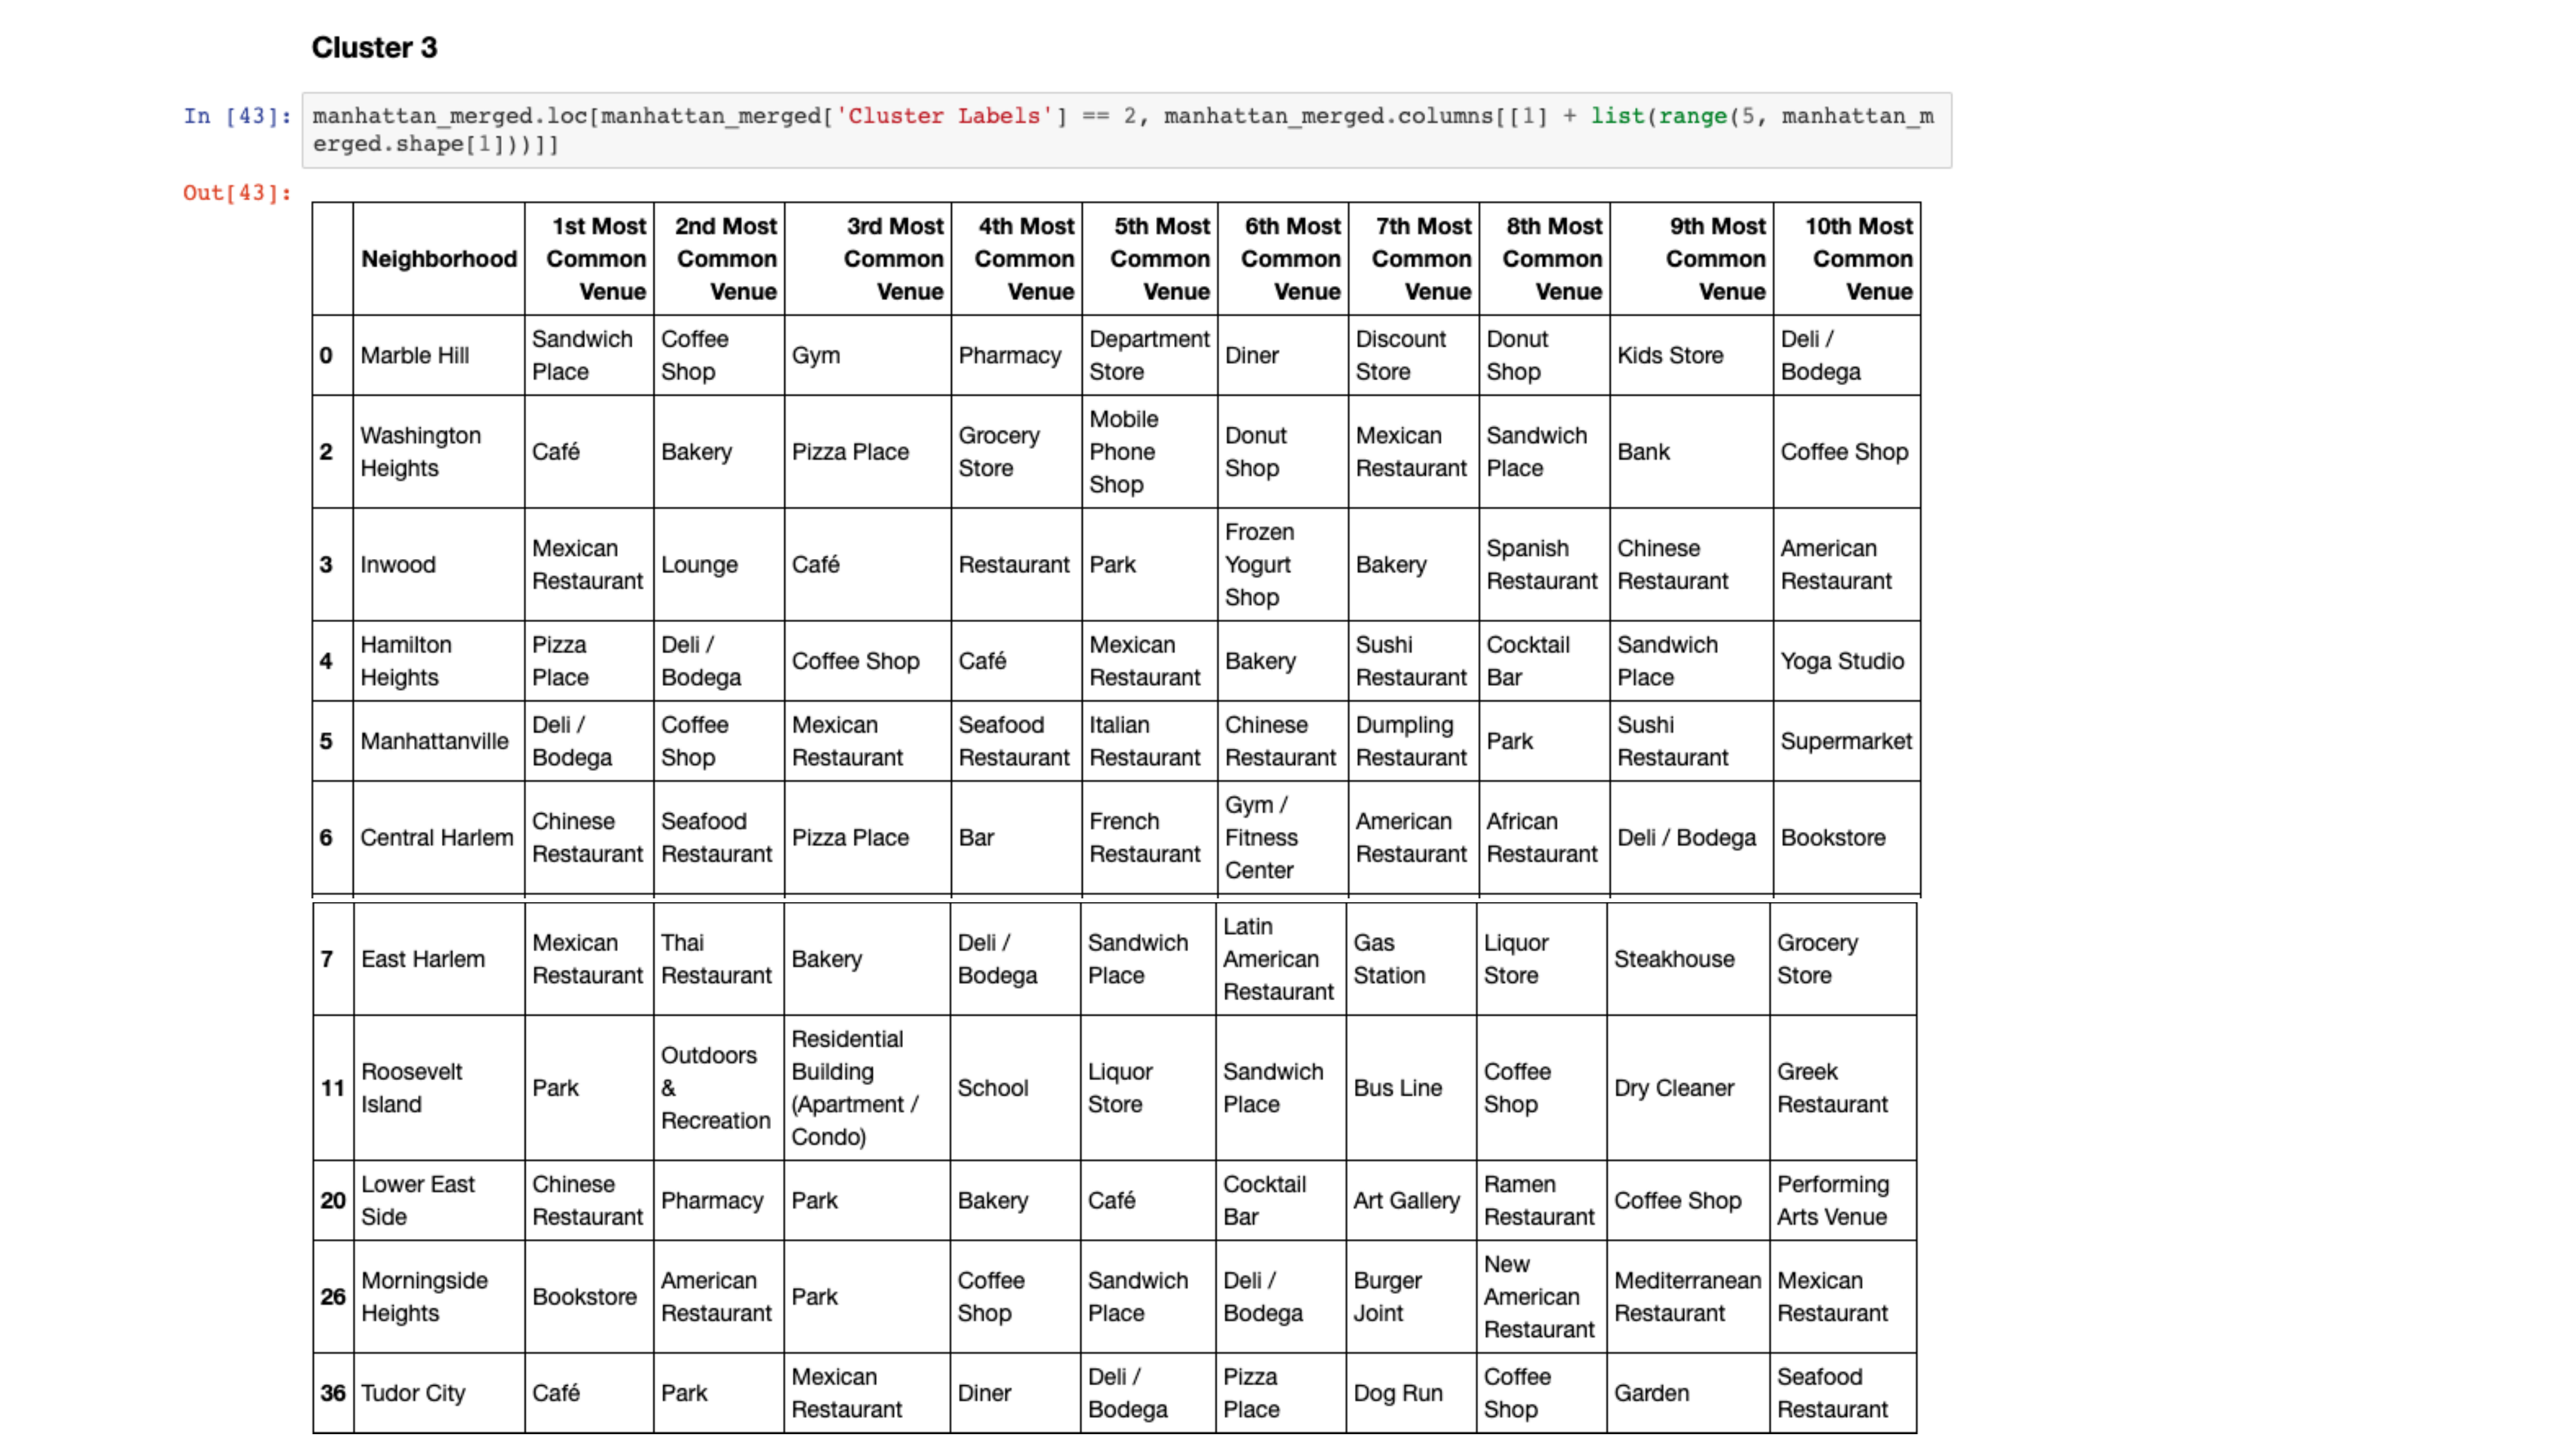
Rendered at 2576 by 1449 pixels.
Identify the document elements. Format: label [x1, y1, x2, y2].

picture [309, 902, 1923, 1434]
picture [137, 27, 1960, 899]
